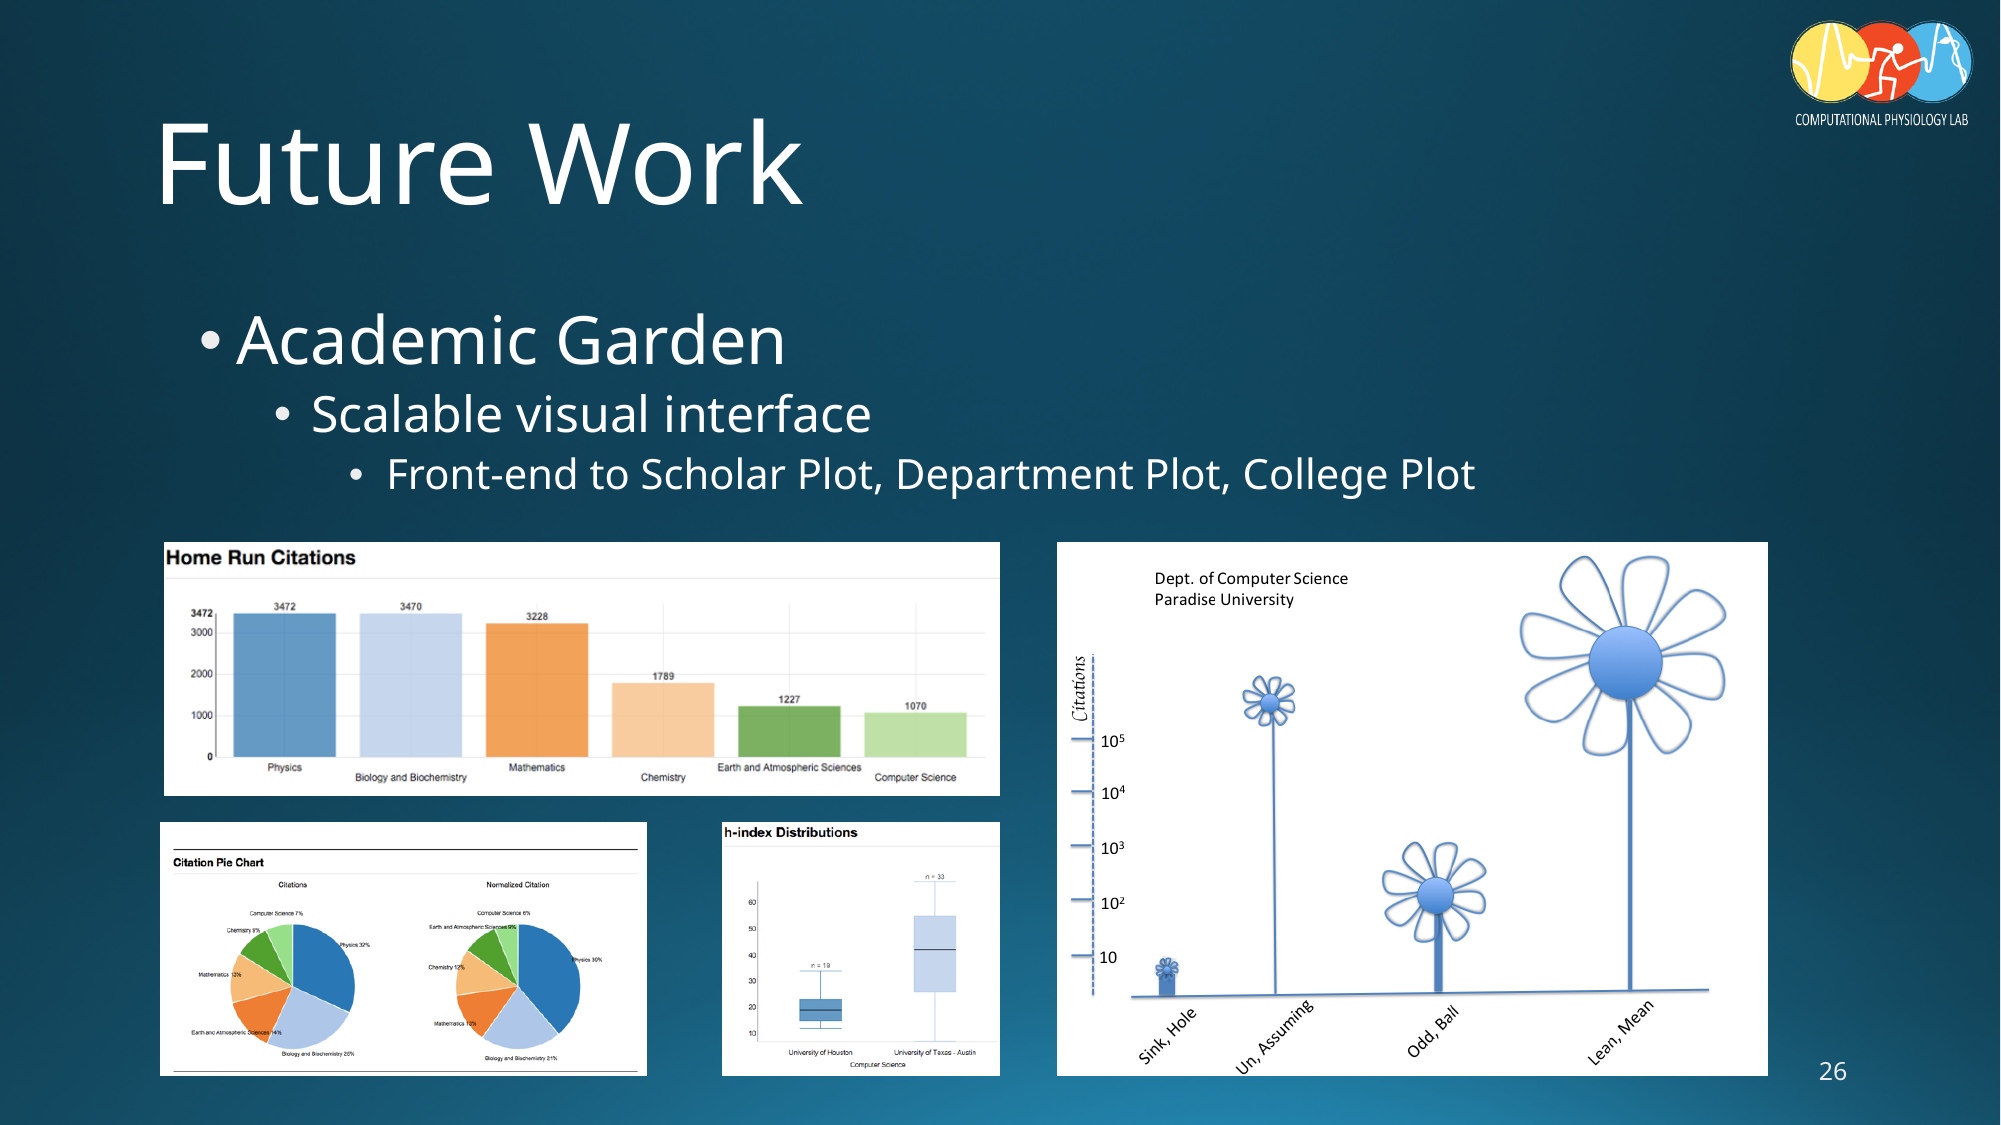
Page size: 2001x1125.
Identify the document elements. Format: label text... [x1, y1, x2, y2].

list Academic Garden Scalable visual interface Front-end to Scholar Plot, Department Plot, College Plot [183, 299, 1598, 1014]
title Future Work [137, 59, 1863, 278]
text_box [160, 542, 1000, 1076]
picture [0, 0, 2001, 1125]
slide_number 26 [1412, 1042, 1863, 1103]
